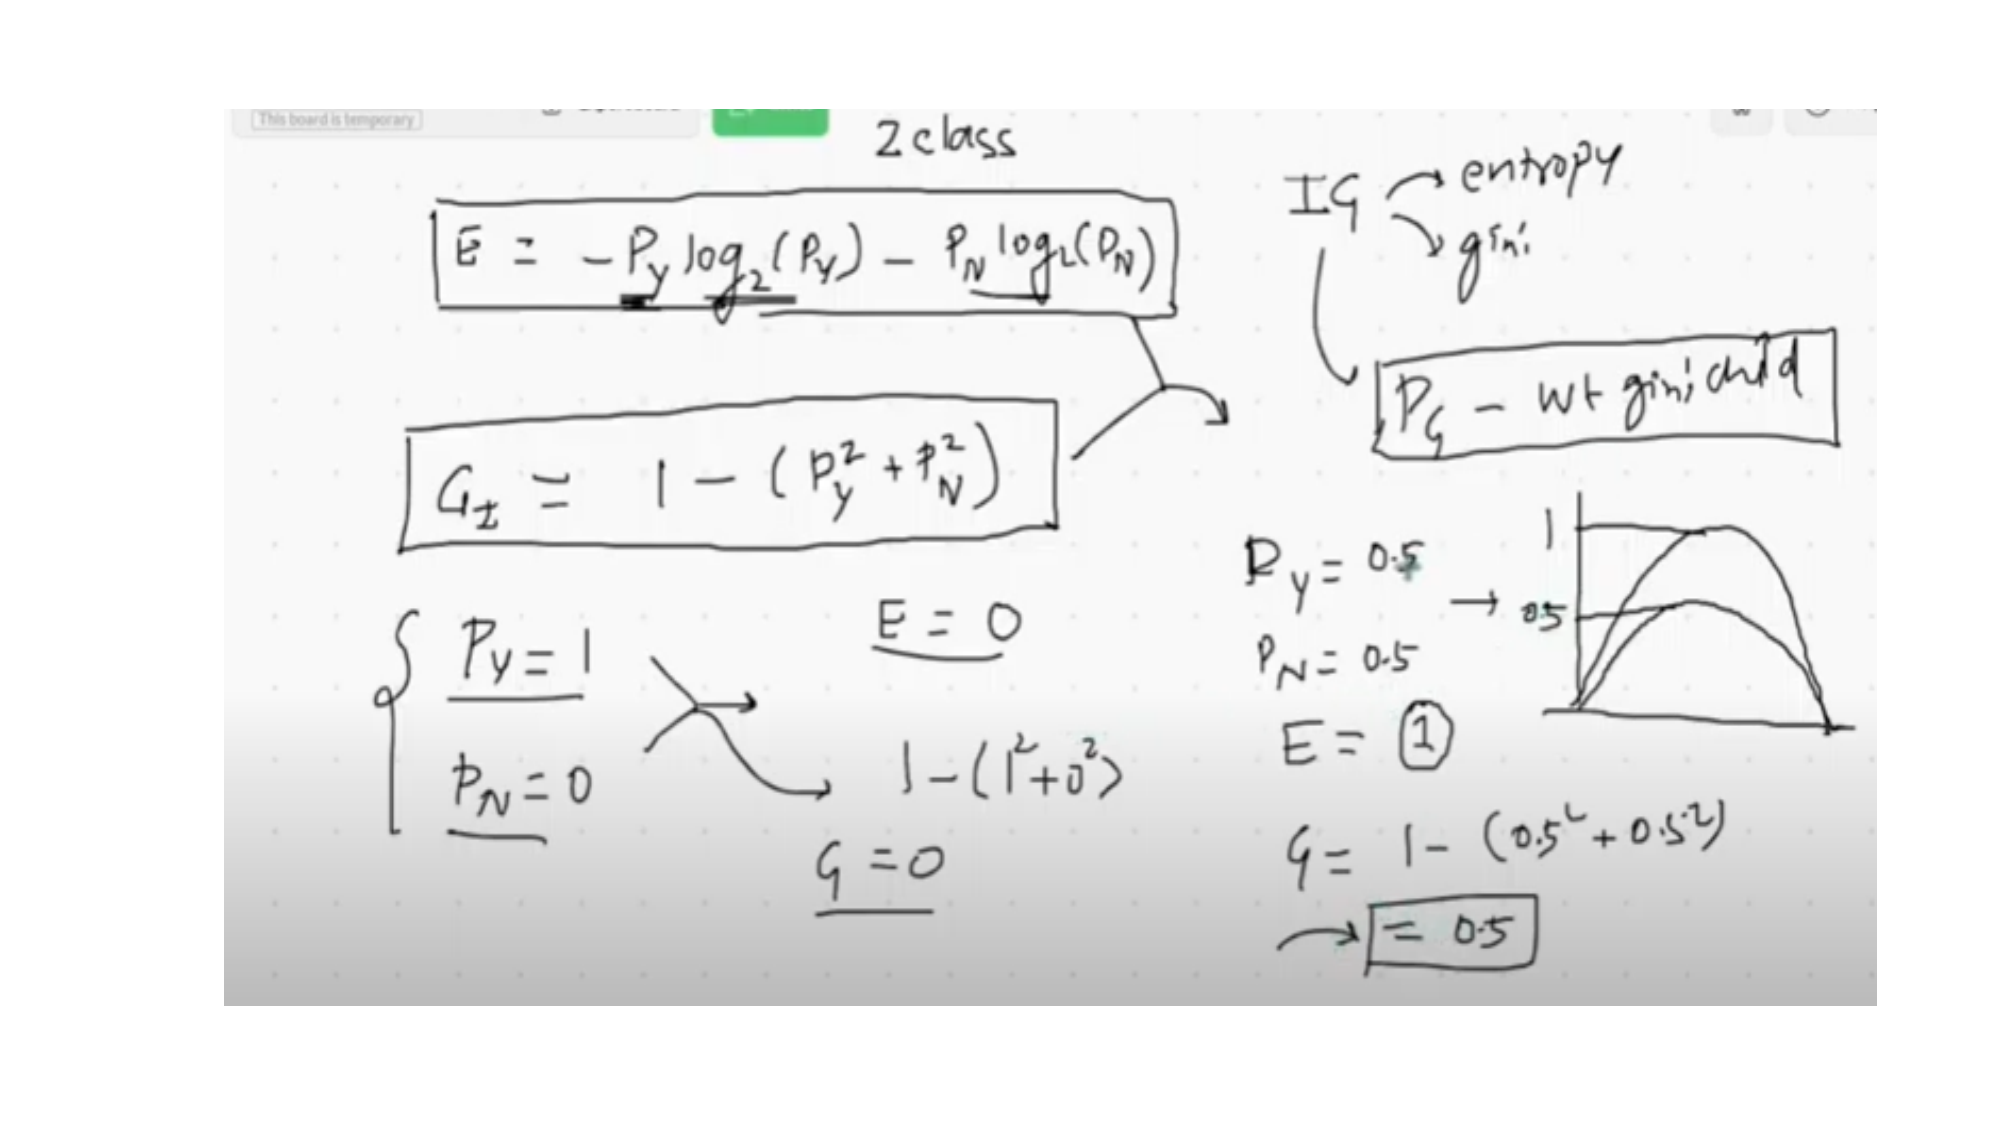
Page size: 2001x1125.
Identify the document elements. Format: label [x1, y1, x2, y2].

picture [224, 109, 1877, 1006]
